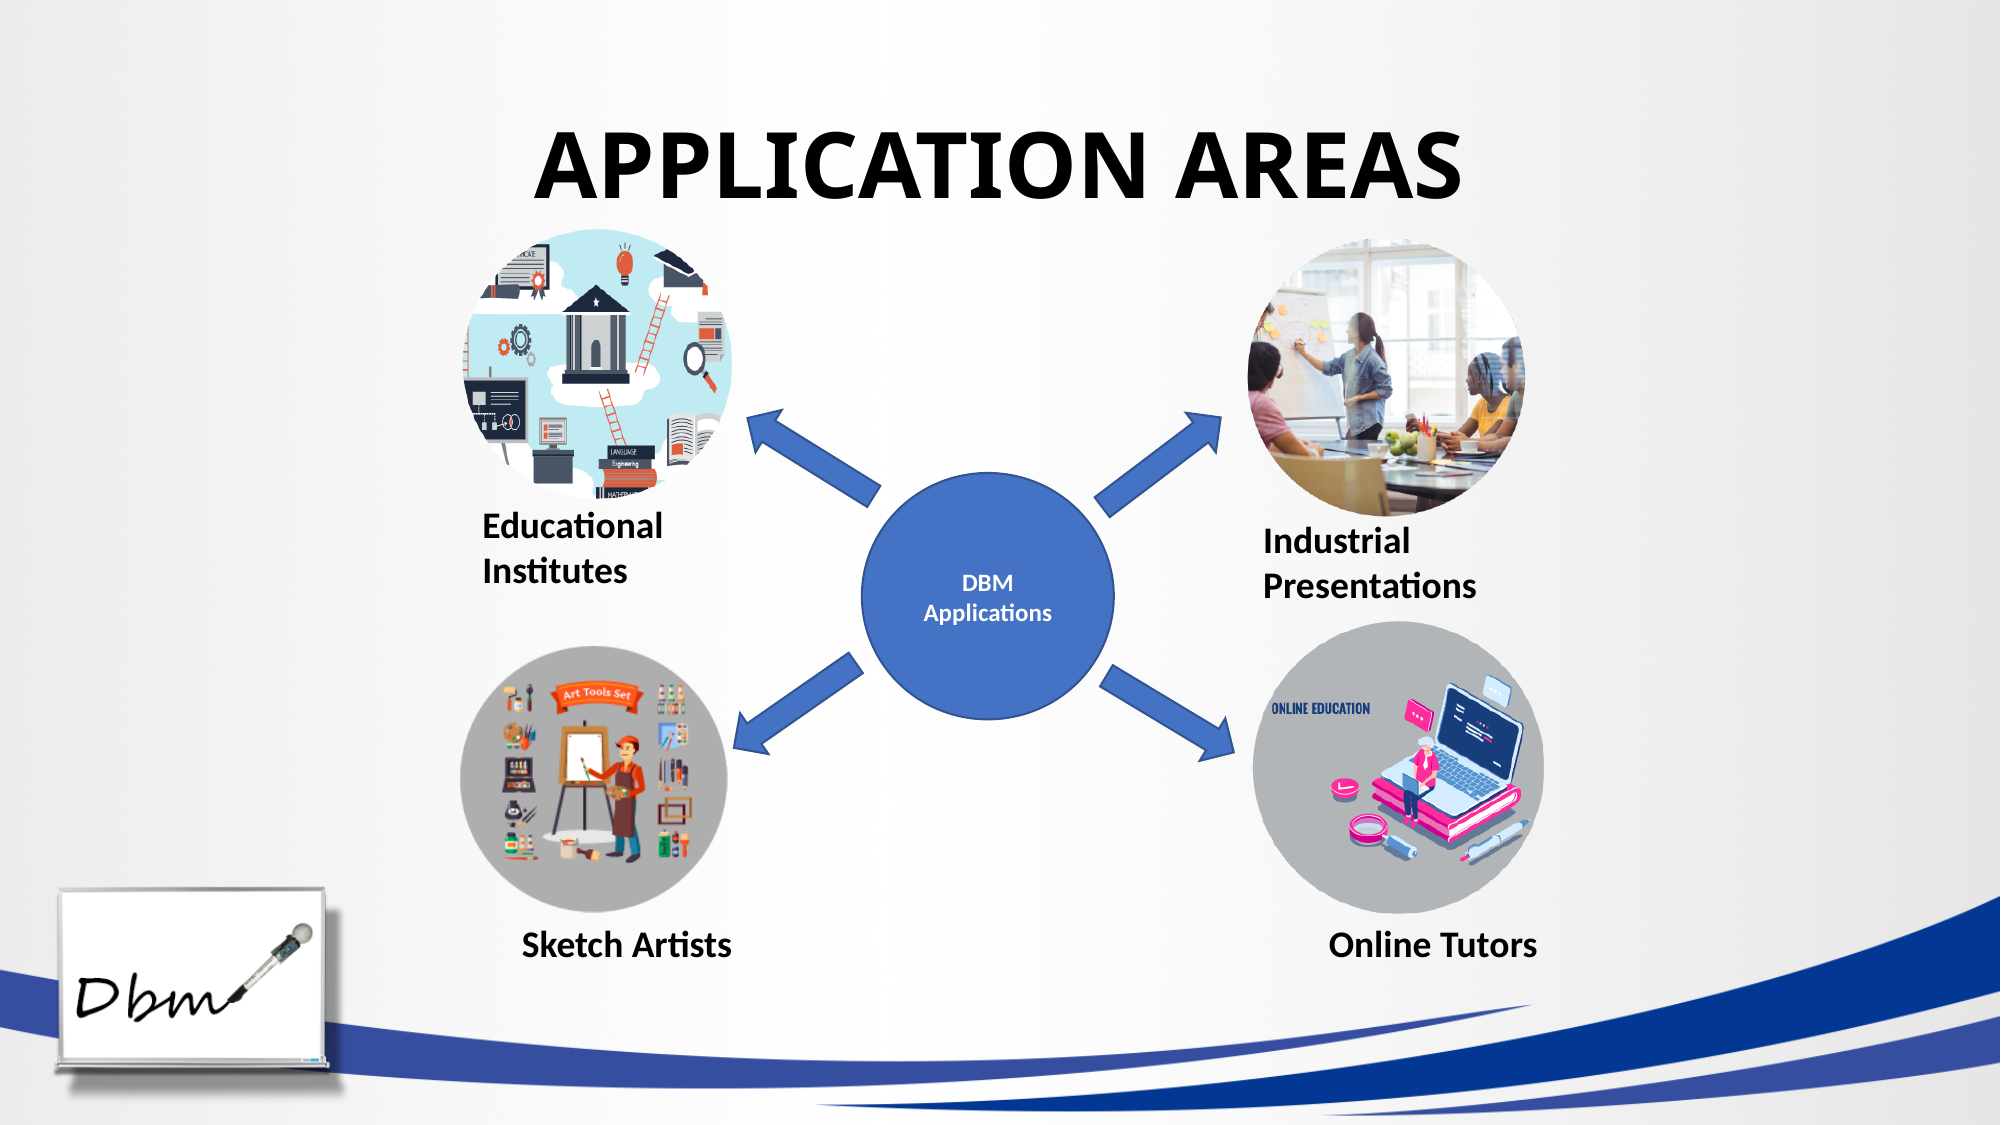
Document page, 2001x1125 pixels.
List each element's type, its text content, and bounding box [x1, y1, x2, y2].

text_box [1161, 237, 1617, 615]
picture [0, 0, 2000, 1125]
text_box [460, 646, 810, 974]
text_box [1252, 621, 1617, 974]
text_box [462, 229, 771, 600]
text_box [720, 432, 1245, 739]
title APPLICATION AREAS [137, 59, 1863, 278]
